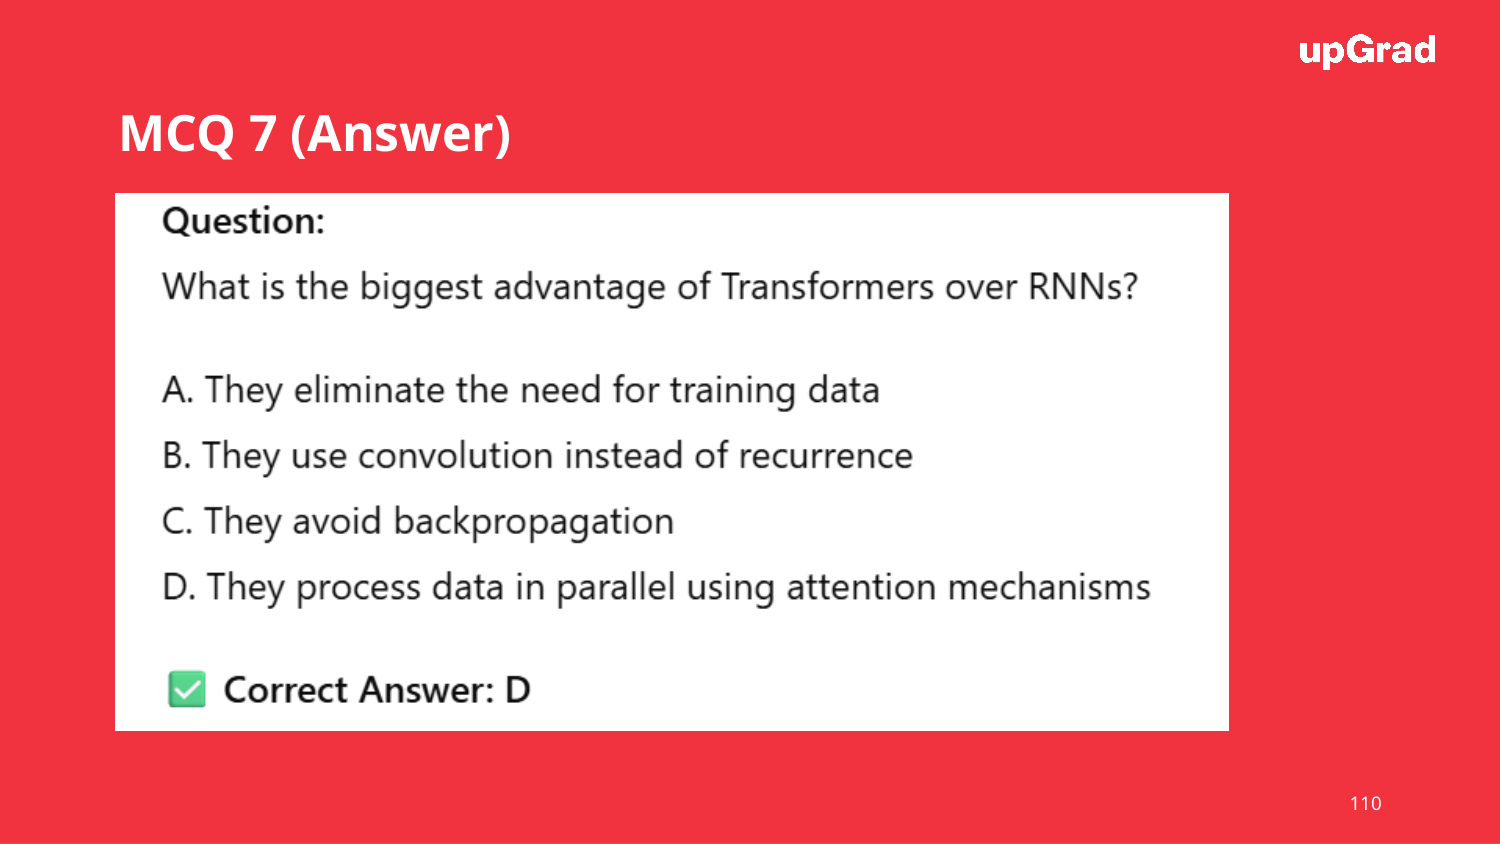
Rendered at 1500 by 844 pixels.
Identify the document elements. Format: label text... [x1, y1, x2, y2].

title MCQ 7 (Answer) [103, 89, 1087, 182]
picture [1300, 34, 1435, 70]
picture [115, 193, 1229, 732]
slide_number 110 [1059, 782, 1397, 827]
